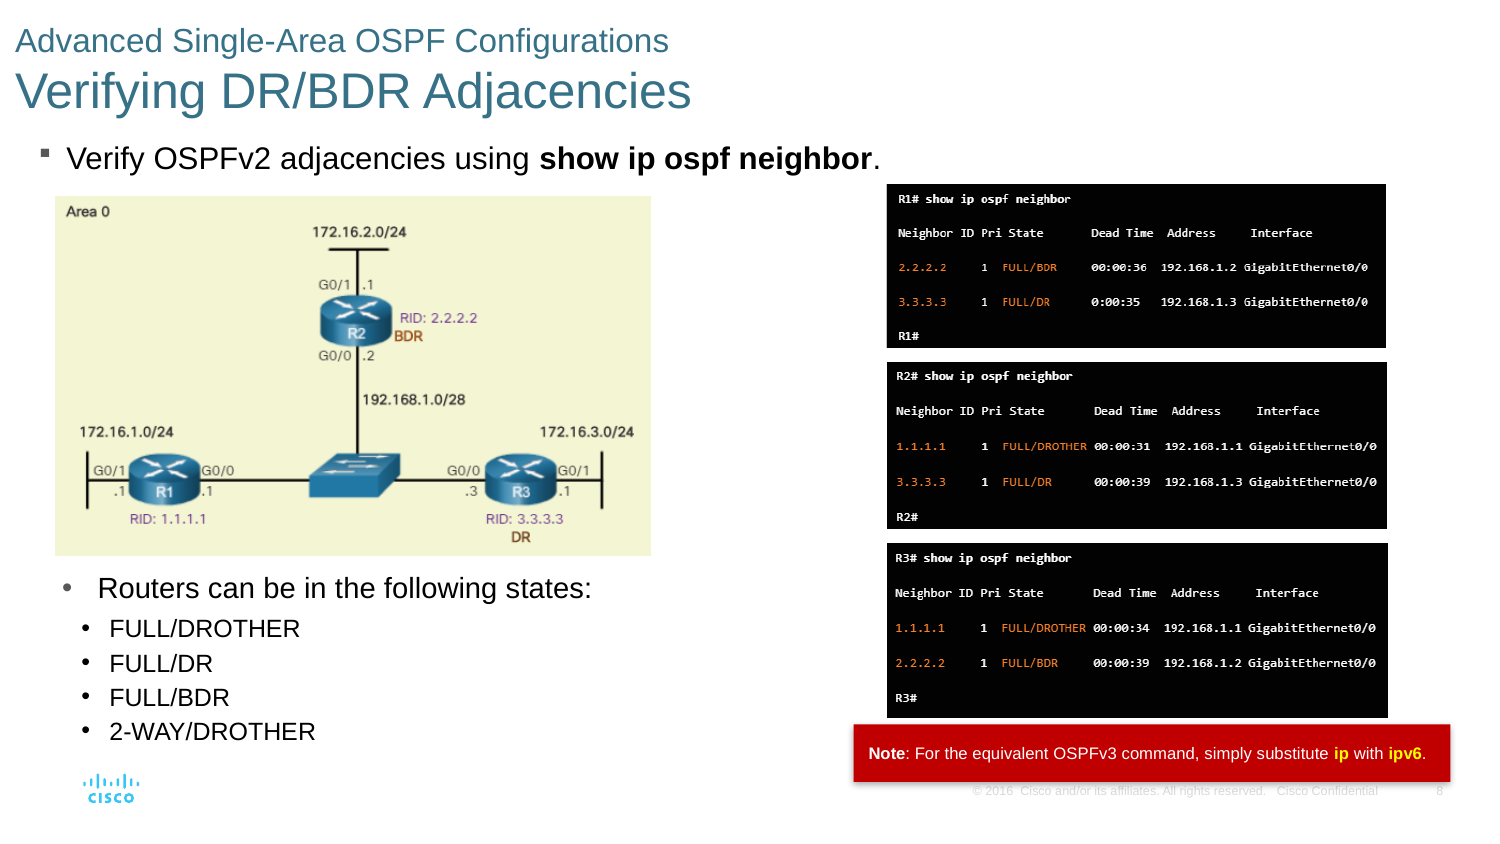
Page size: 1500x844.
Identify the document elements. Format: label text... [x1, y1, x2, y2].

picture [887, 362, 1387, 529]
text_box Note: For the equivalent OSPFv3 command, simply substitute ip with ipv6. [853, 724, 1451, 782]
picture [886, 184, 1387, 349]
title Advanced Single-Area OSPF Configurations Verifying DR/BDR Adjacencies [0, 6, 1500, 131]
list Verify OSPFv2 adjacencies using show ip ospf neighbor. Routers can be in the following states: FULL/DROTHER FULL/DR FULL/BDR 2-WAY/DROTHER [23, 131, 1476, 813]
picture [887, 542, 1388, 718]
picture [55, 196, 651, 556]
